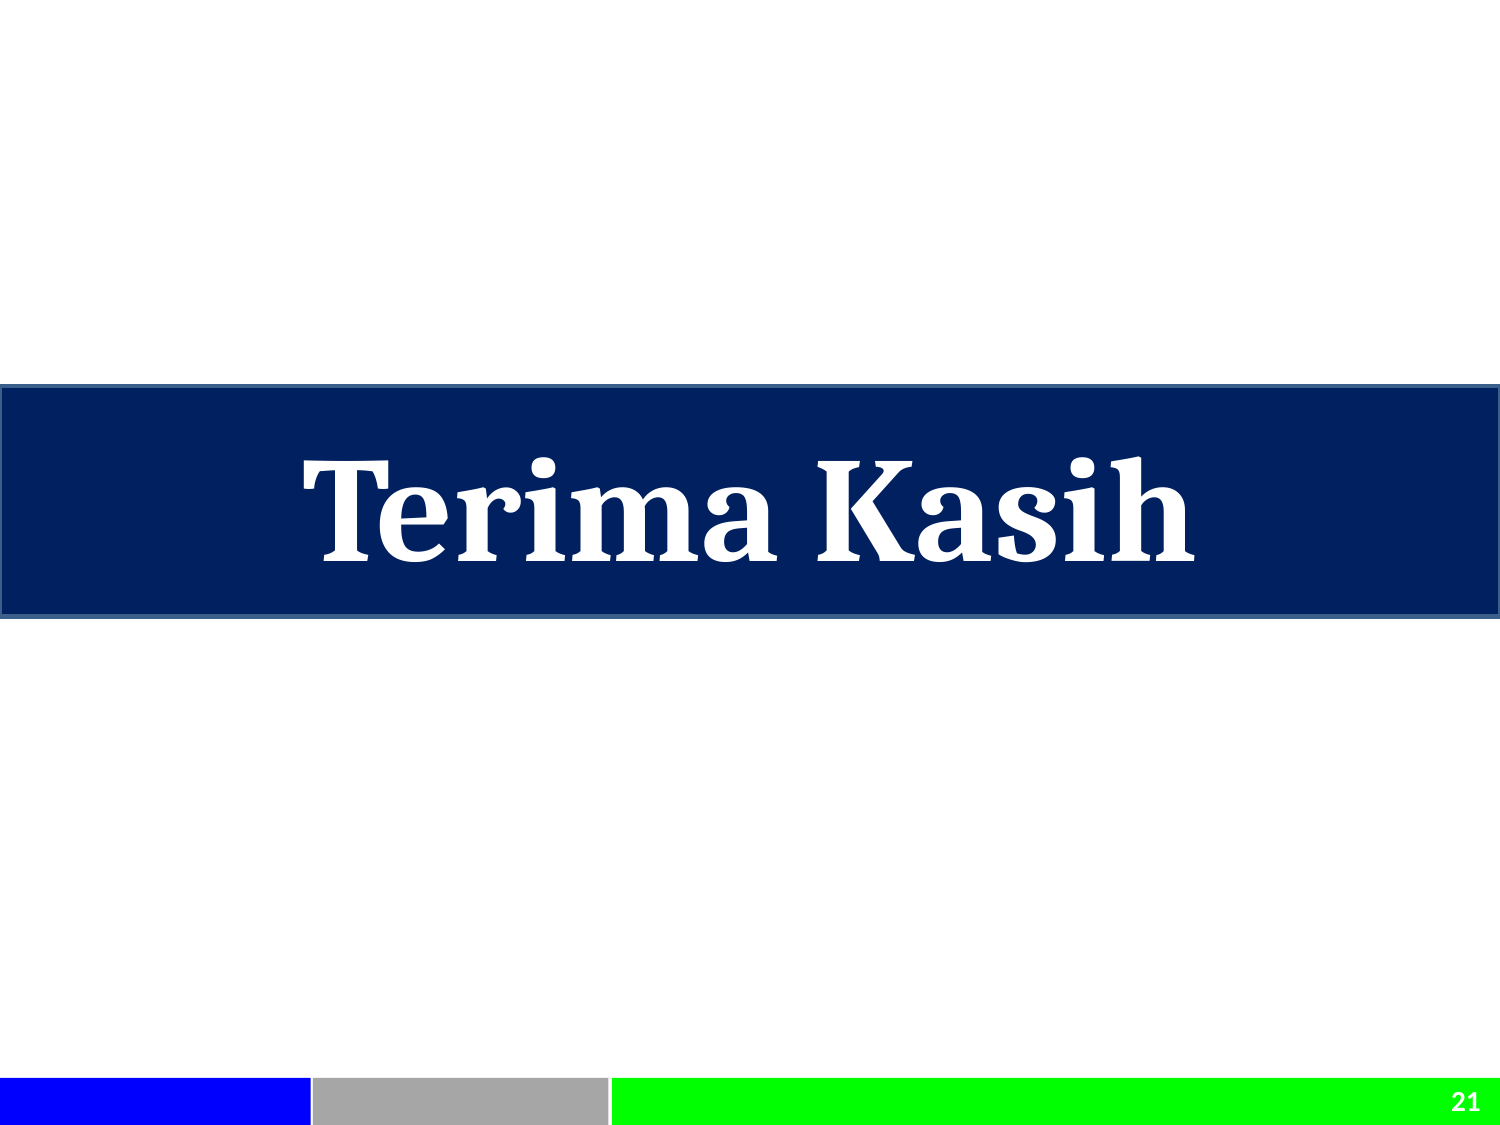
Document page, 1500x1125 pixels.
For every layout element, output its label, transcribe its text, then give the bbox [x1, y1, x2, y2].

text_box Terima Kasih [0, 384, 1500, 619]
